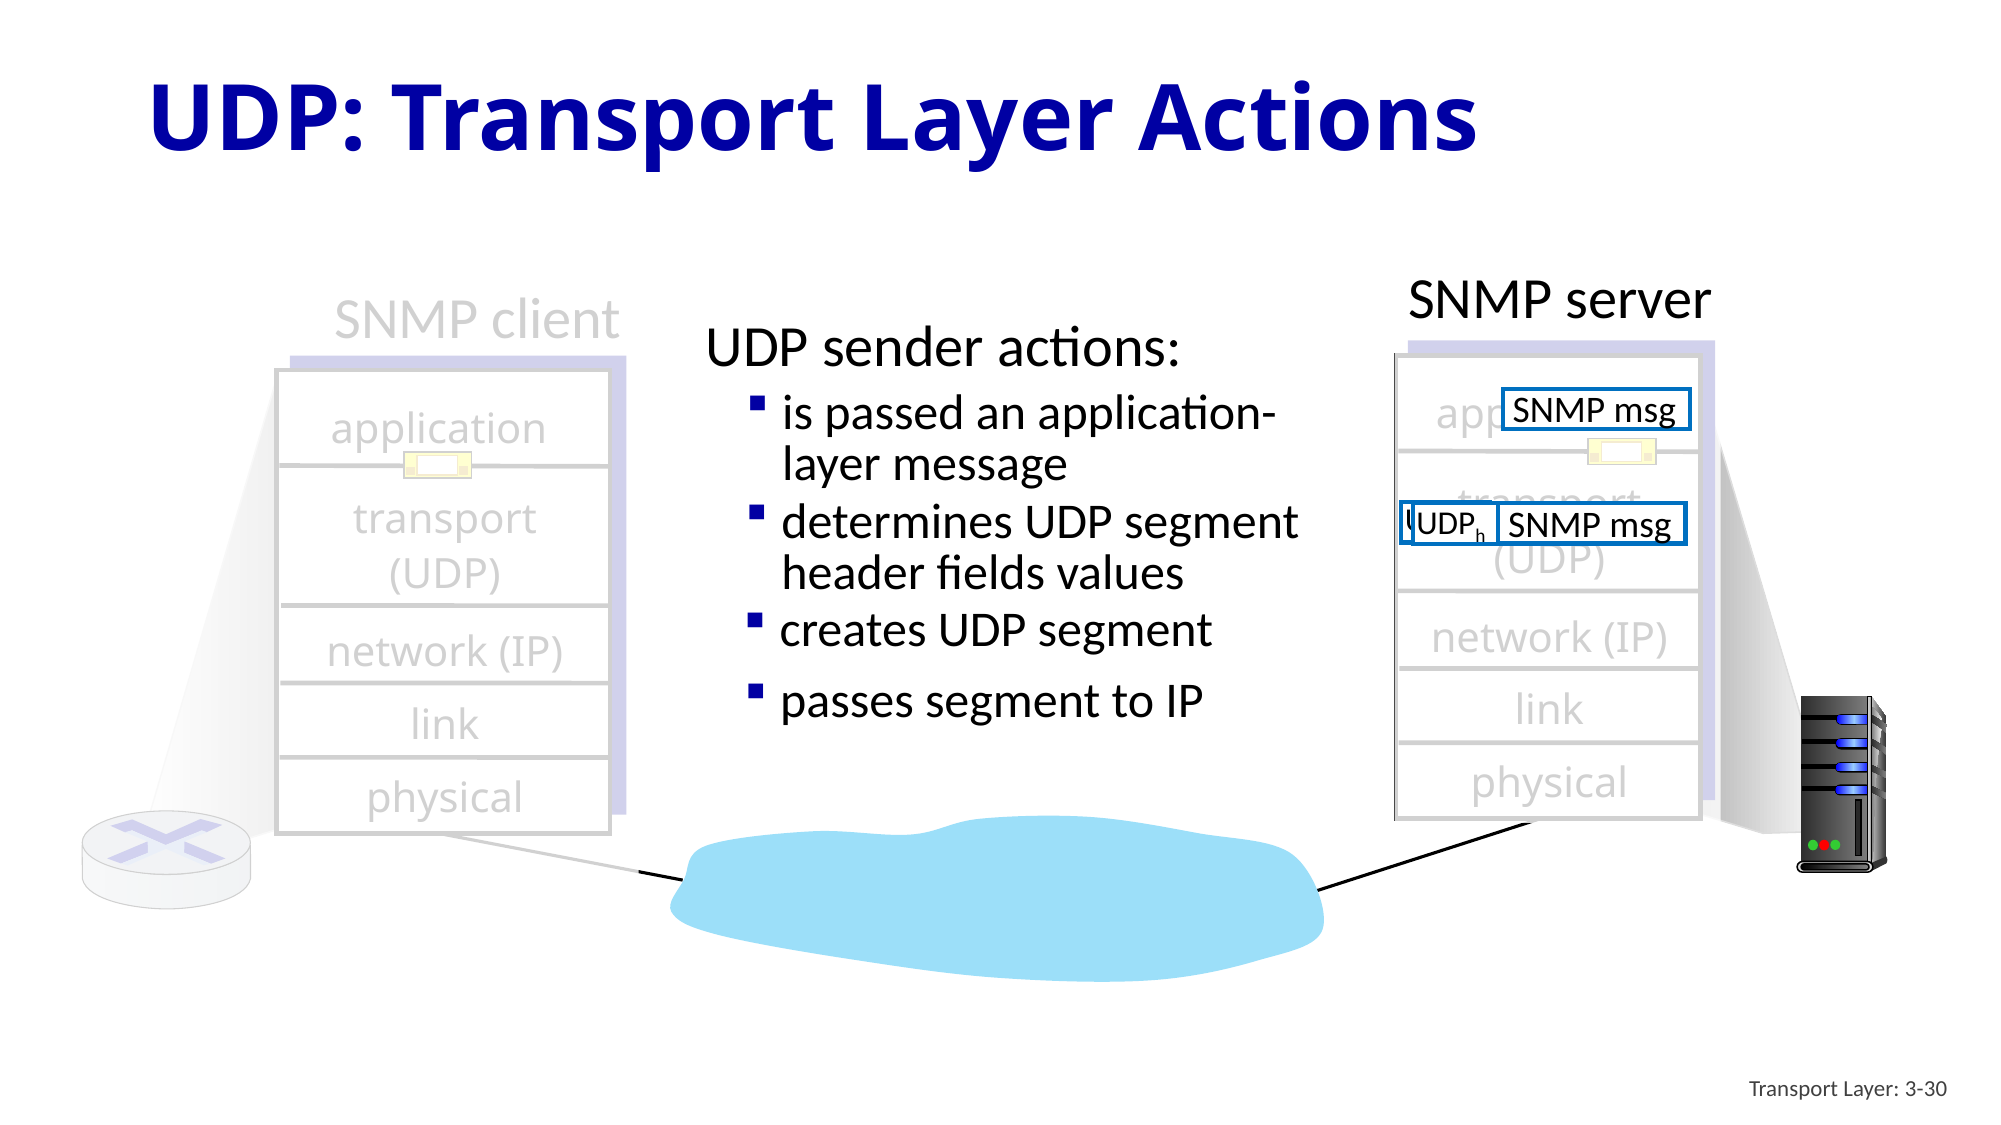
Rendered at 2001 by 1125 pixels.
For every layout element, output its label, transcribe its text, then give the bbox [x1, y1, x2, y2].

text_box is passed an application-layer message [720, 381, 1348, 490]
text_box determines UDP segment header fields values [719, 490, 1348, 608]
text_box creates UDP segment [717, 589, 1346, 665]
text_box [1722, 451, 1797, 834]
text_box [1497, 377, 1705, 439]
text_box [1588, 439, 1656, 465]
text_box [403, 452, 472, 479]
slide_number Transport Layer: 3-30 [1512, 1056, 1963, 1117]
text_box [276, 355, 627, 834]
text_box [1550, 340, 1722, 824]
text_box SNMP server [1393, 252, 1728, 338]
text_box passes segment to IP [718, 660, 1347, 735]
title UDP: Transport Layer Actions [131, 47, 1952, 195]
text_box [82, 810, 251, 909]
text_box [27, 219, 640, 944]
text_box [1395, 340, 1716, 819]
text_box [1797, 696, 1888, 873]
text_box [1401, 492, 1700, 554]
text_box UDP sender actions: [691, 300, 1331, 435]
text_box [1390, 490, 1597, 547]
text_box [422, 814, 1550, 984]
